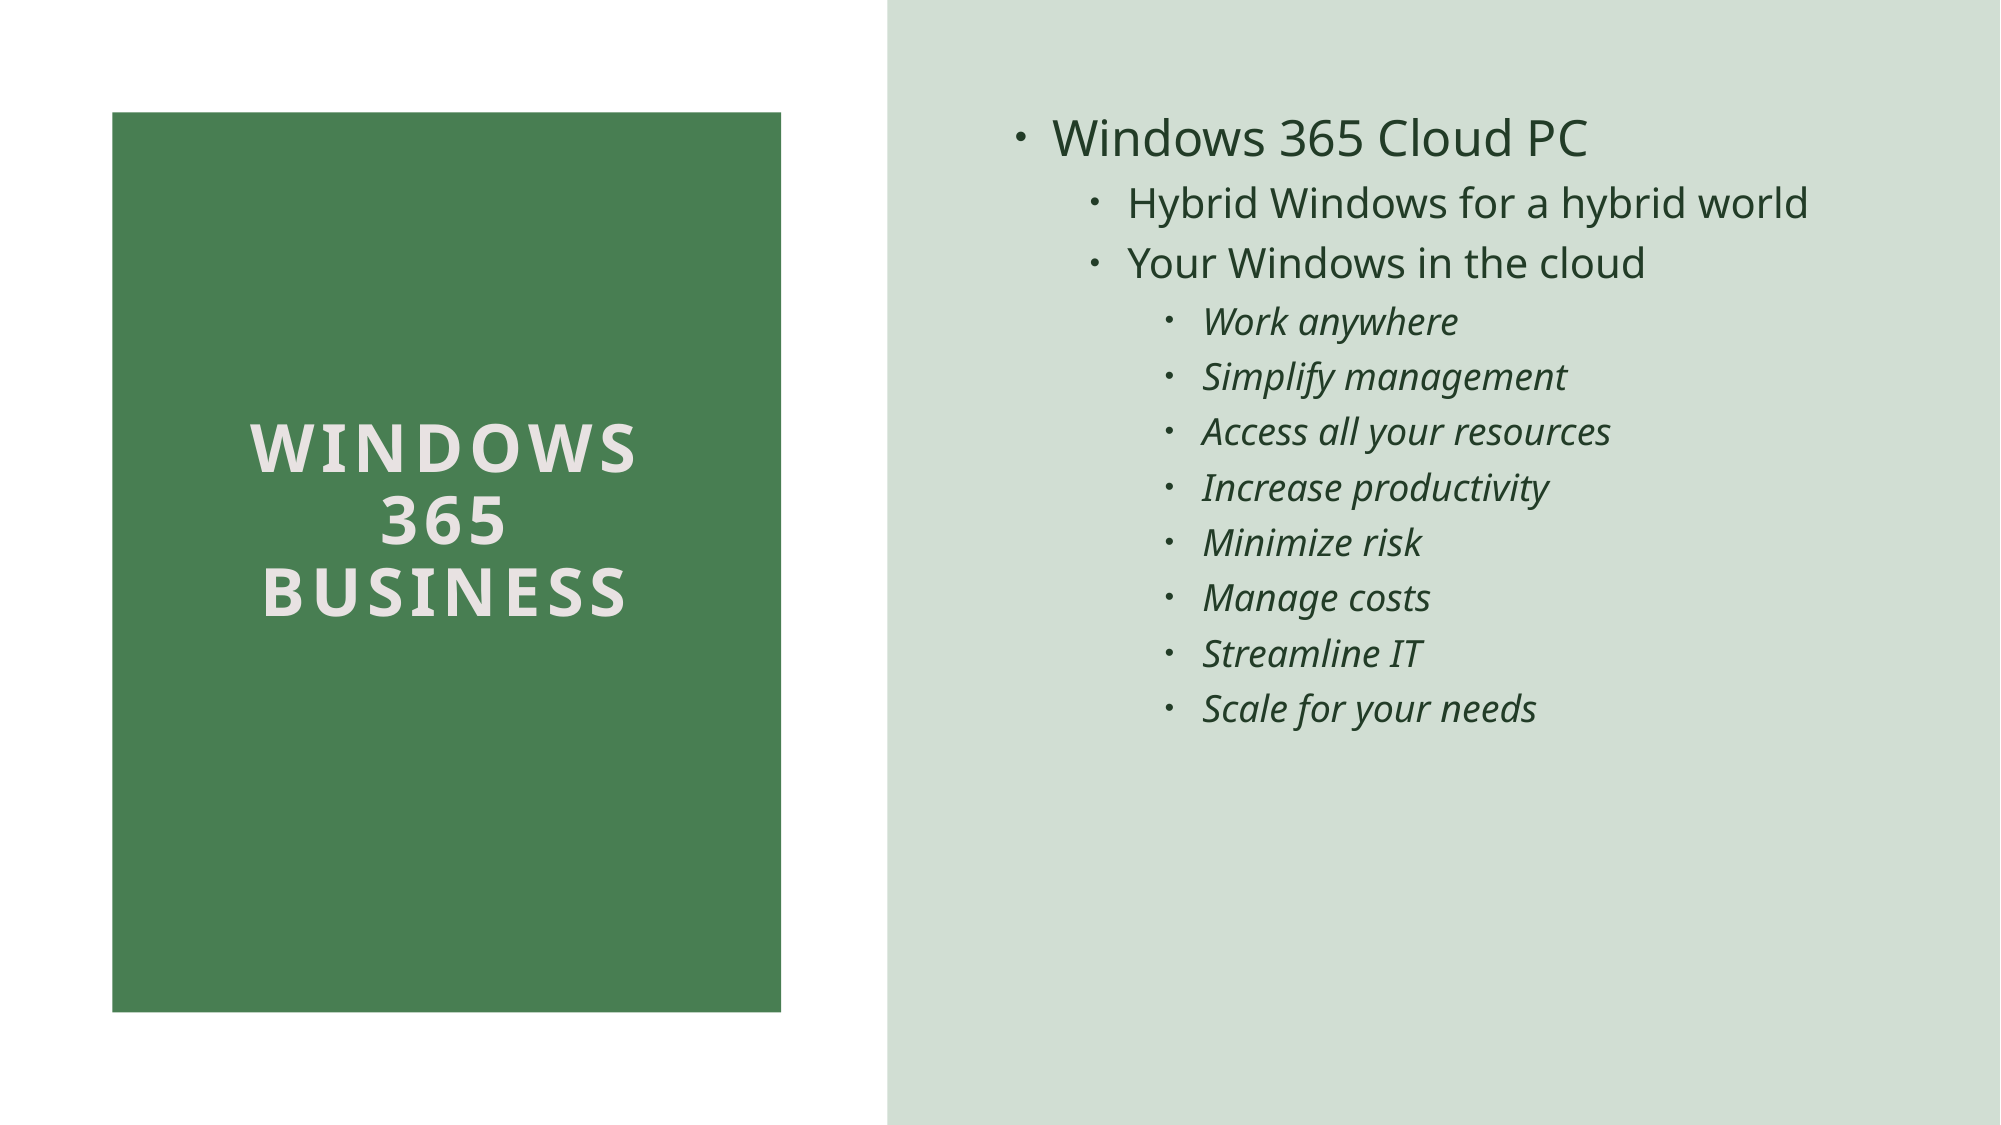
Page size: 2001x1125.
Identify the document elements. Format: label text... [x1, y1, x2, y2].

title Windows 365 Business [225, 224, 669, 900]
text_box [0, 0, 886, 1125]
list Windows 365 Cloud PC Hybrid Windows for a hybrid world Your Windows in the cloud Work anywhere Simplify management Access all your resources Increase productivity Minimize risk Manage costs Streamline IT Scale for your needs [999, 98, 1888, 1029]
text_box [886, 0, 2000, 1125]
text_box [111, 111, 782, 1013]
